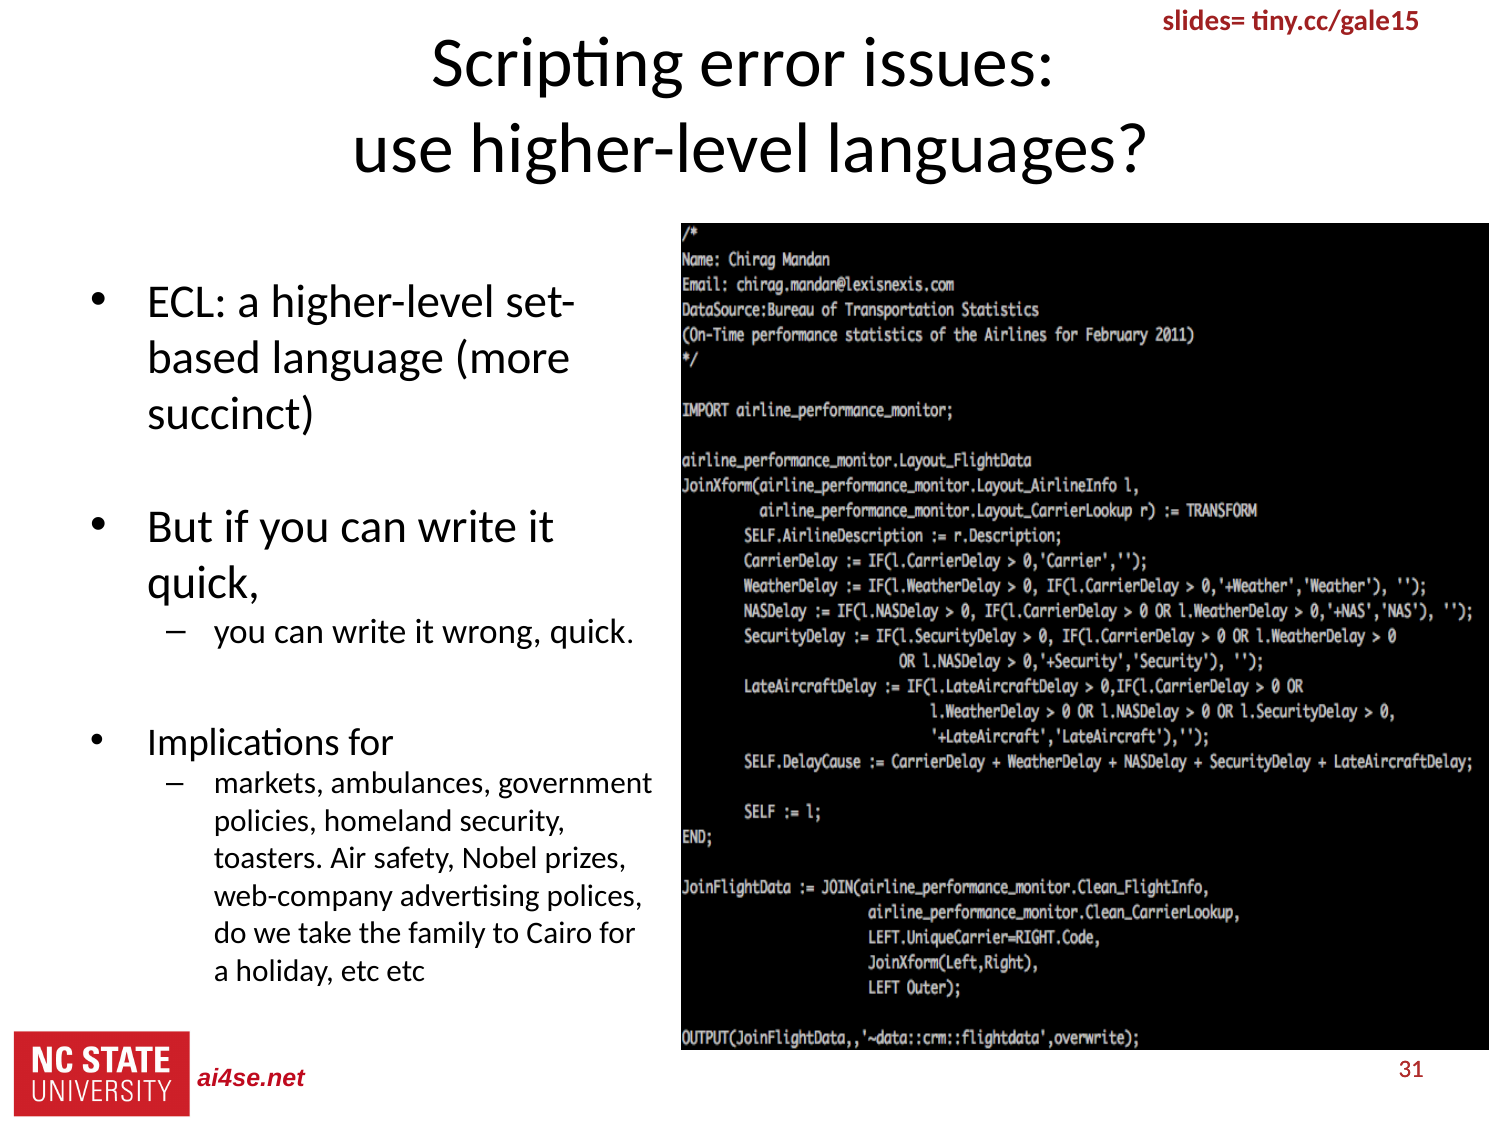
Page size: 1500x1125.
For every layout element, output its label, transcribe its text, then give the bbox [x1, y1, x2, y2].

list ECL: a higher-level set-based language (more succinct) But if you can write it quick, you can write it wrong, quick. Implications for markets, ambulances, government policies, homeland security, toasters. Air safety, Nobel prizes, web-company advertising polices, do we take the family to Cairo for a holiday, etc etc [75, 262, 672, 1005]
picture [13, 1030, 191, 1118]
text_box Scripting error issues: use higher-level languages? [76, 7, 1427, 195]
picture [681, 222, 1489, 1051]
